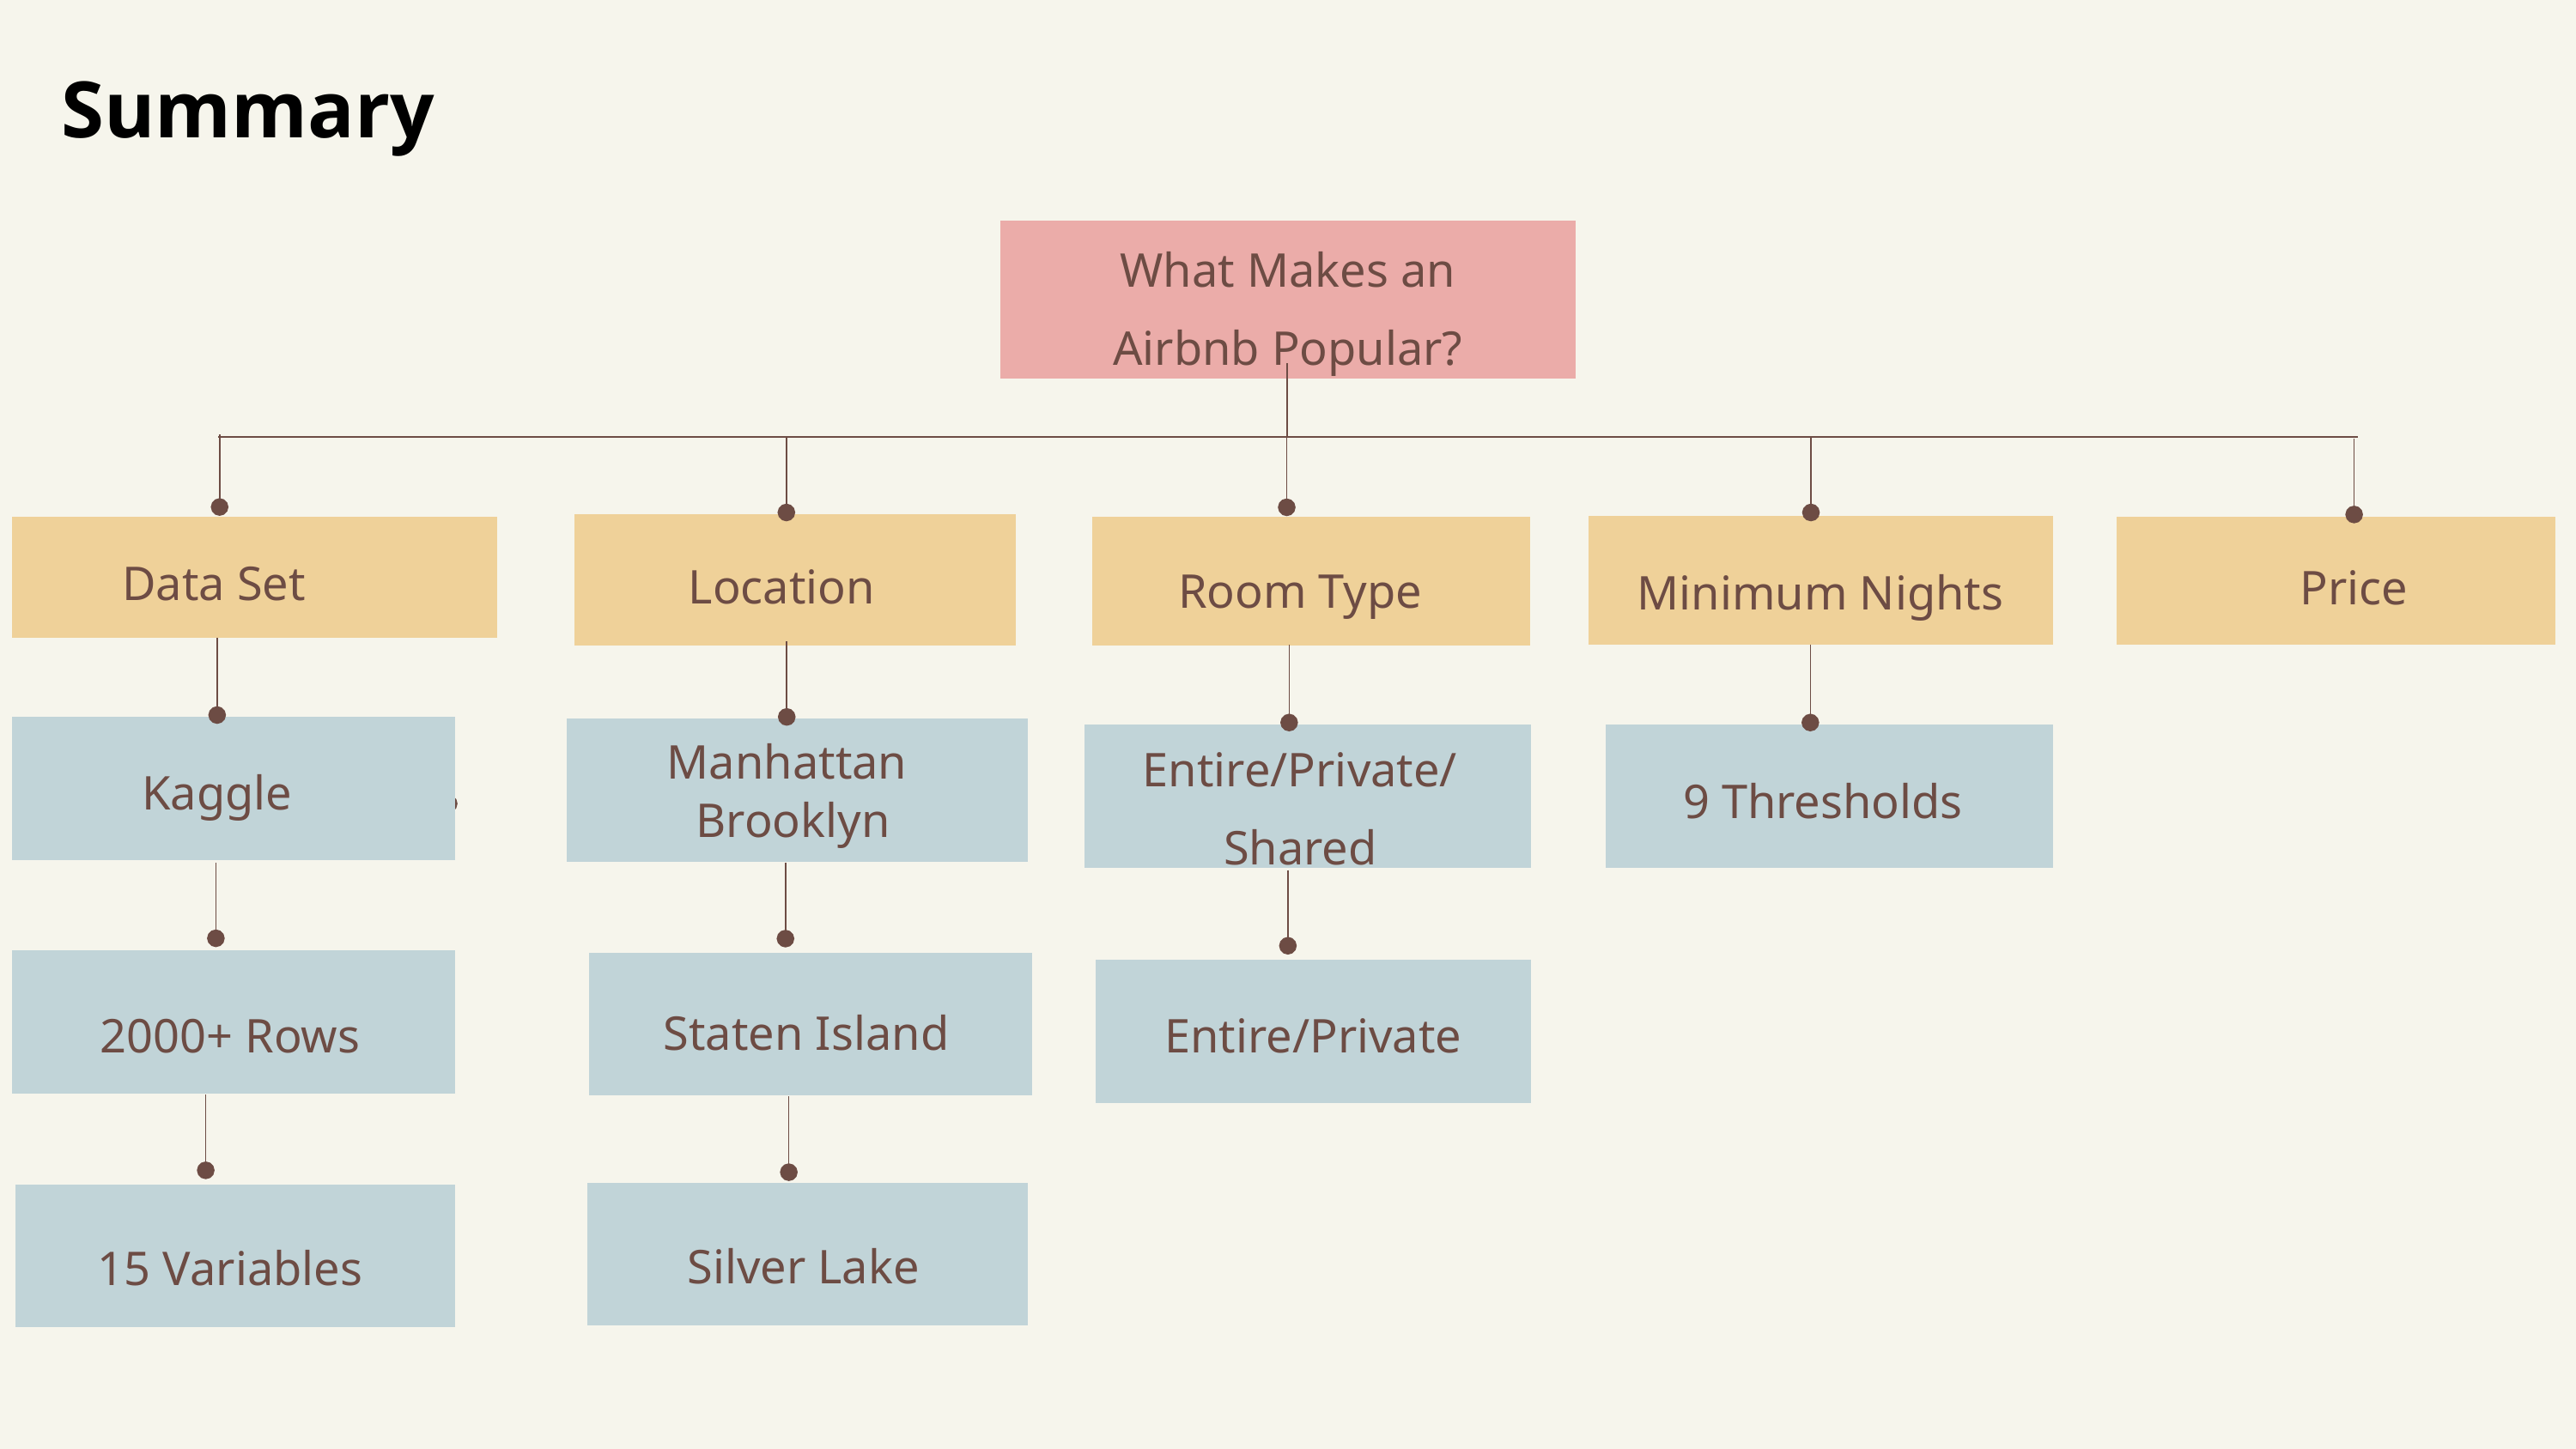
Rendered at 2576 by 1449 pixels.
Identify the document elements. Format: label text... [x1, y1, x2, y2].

text_box [1084, 724, 1109, 868]
text_box [1605, 828, 2054, 868]
text_box Kaggle [0, 741, 448, 820]
text_box Manhattan Brooklyn [567, 729, 1008, 847]
text_box [1096, 960, 1531, 1104]
text_box Room Type [1070, 539, 1531, 618]
text_box [11, 950, 456, 984]
text_box [567, 718, 1028, 863]
text_box Silver Lake [573, 1215, 1034, 1294]
text_box [15, 1184, 456, 1216]
text_box [574, 514, 1016, 534]
text_box Minimum Nights [1589, 540, 2051, 619]
text_box [1605, 724, 2054, 749]
text_box [587, 1182, 1028, 1215]
text_box Entire/Private [1115, 983, 1511, 1062]
text_box [11, 1063, 456, 1094]
text_box 9 Thresholds [1592, 749, 2054, 828]
text_box Data Set [0, 531, 440, 682]
text_box [1091, 618, 1531, 646]
text_box 2000+ Rows [0, 984, 461, 1063]
text_box [2116, 517, 2556, 646]
text_box Staten Island [576, 980, 1037, 1059]
text_box Location [557, 534, 1018, 685]
text_box [588, 952, 1032, 980]
text_box Entire/Private/ Shared [1109, 718, 1492, 875]
text_box 15 Variables [0, 1216, 461, 1295]
text_box [999, 220, 1283, 379]
text_box [15, 1295, 456, 1328]
text_box [12, 717, 456, 860]
text_box What Makes an Airbnb Popular? [1057, 218, 1519, 375]
text_box [1492, 724, 1531, 868]
text_box [588, 1059, 1032, 1096]
text_box [11, 517, 497, 638]
text_box [1091, 517, 1531, 539]
text_box [587, 1294, 1028, 1326]
text_box Price [2123, 535, 2576, 614]
text_box [1588, 516, 2054, 646]
text_box Summary [61, 41, 1790, 154]
text_box [1291, 220, 1577, 379]
